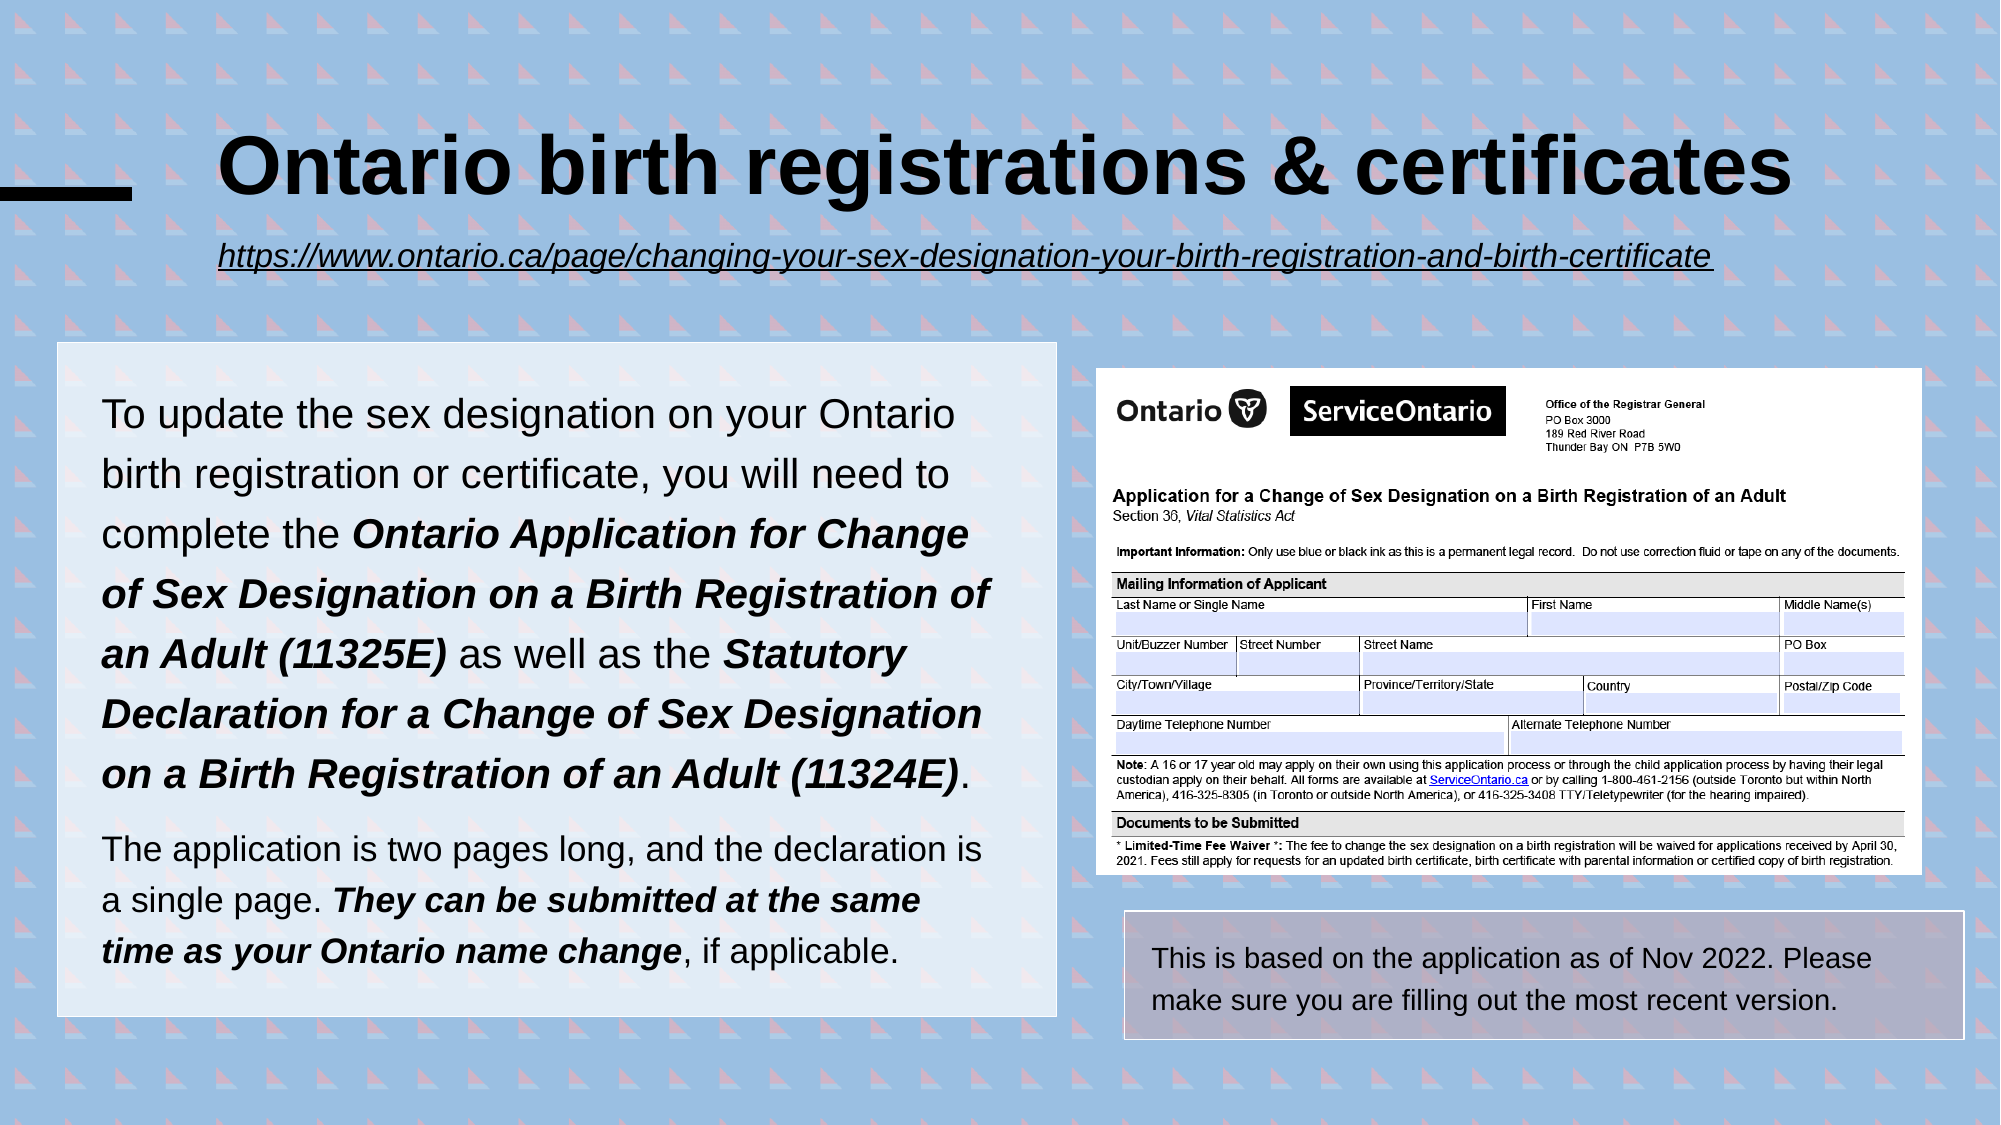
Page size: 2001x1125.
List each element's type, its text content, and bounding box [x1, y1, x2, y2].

text_box To update the sex designation on your Ontario birth registration or certificate, you will need to complete the Ontario Application for Change of Sex Designation on a Birth Registration of an Adult (11325E) as well as the Statutory Declaration for a Change of Sex Designation on a Birth Registration of an Adult (11324E). The application is two pages long, and the declaration is a single page. They can be submitted at the same time as your Ontario name change, if applicable. [86, 368, 1010, 988]
text_box This is based on the application as of Nov 2022. Please make sure you are filling out the most recent version. [1136, 924, 1942, 1032]
text_box [1124, 910, 1964, 1040]
title Ontario birth registrations & certificates [202, 118, 1842, 201]
picture [1095, 368, 1922, 875]
text_box [57, 342, 1057, 1017]
text_box https://www.ontario.ca/page/changing-your-sex-designation-your-birth-registration-and-birth-certificate [202, 201, 1860, 282]
